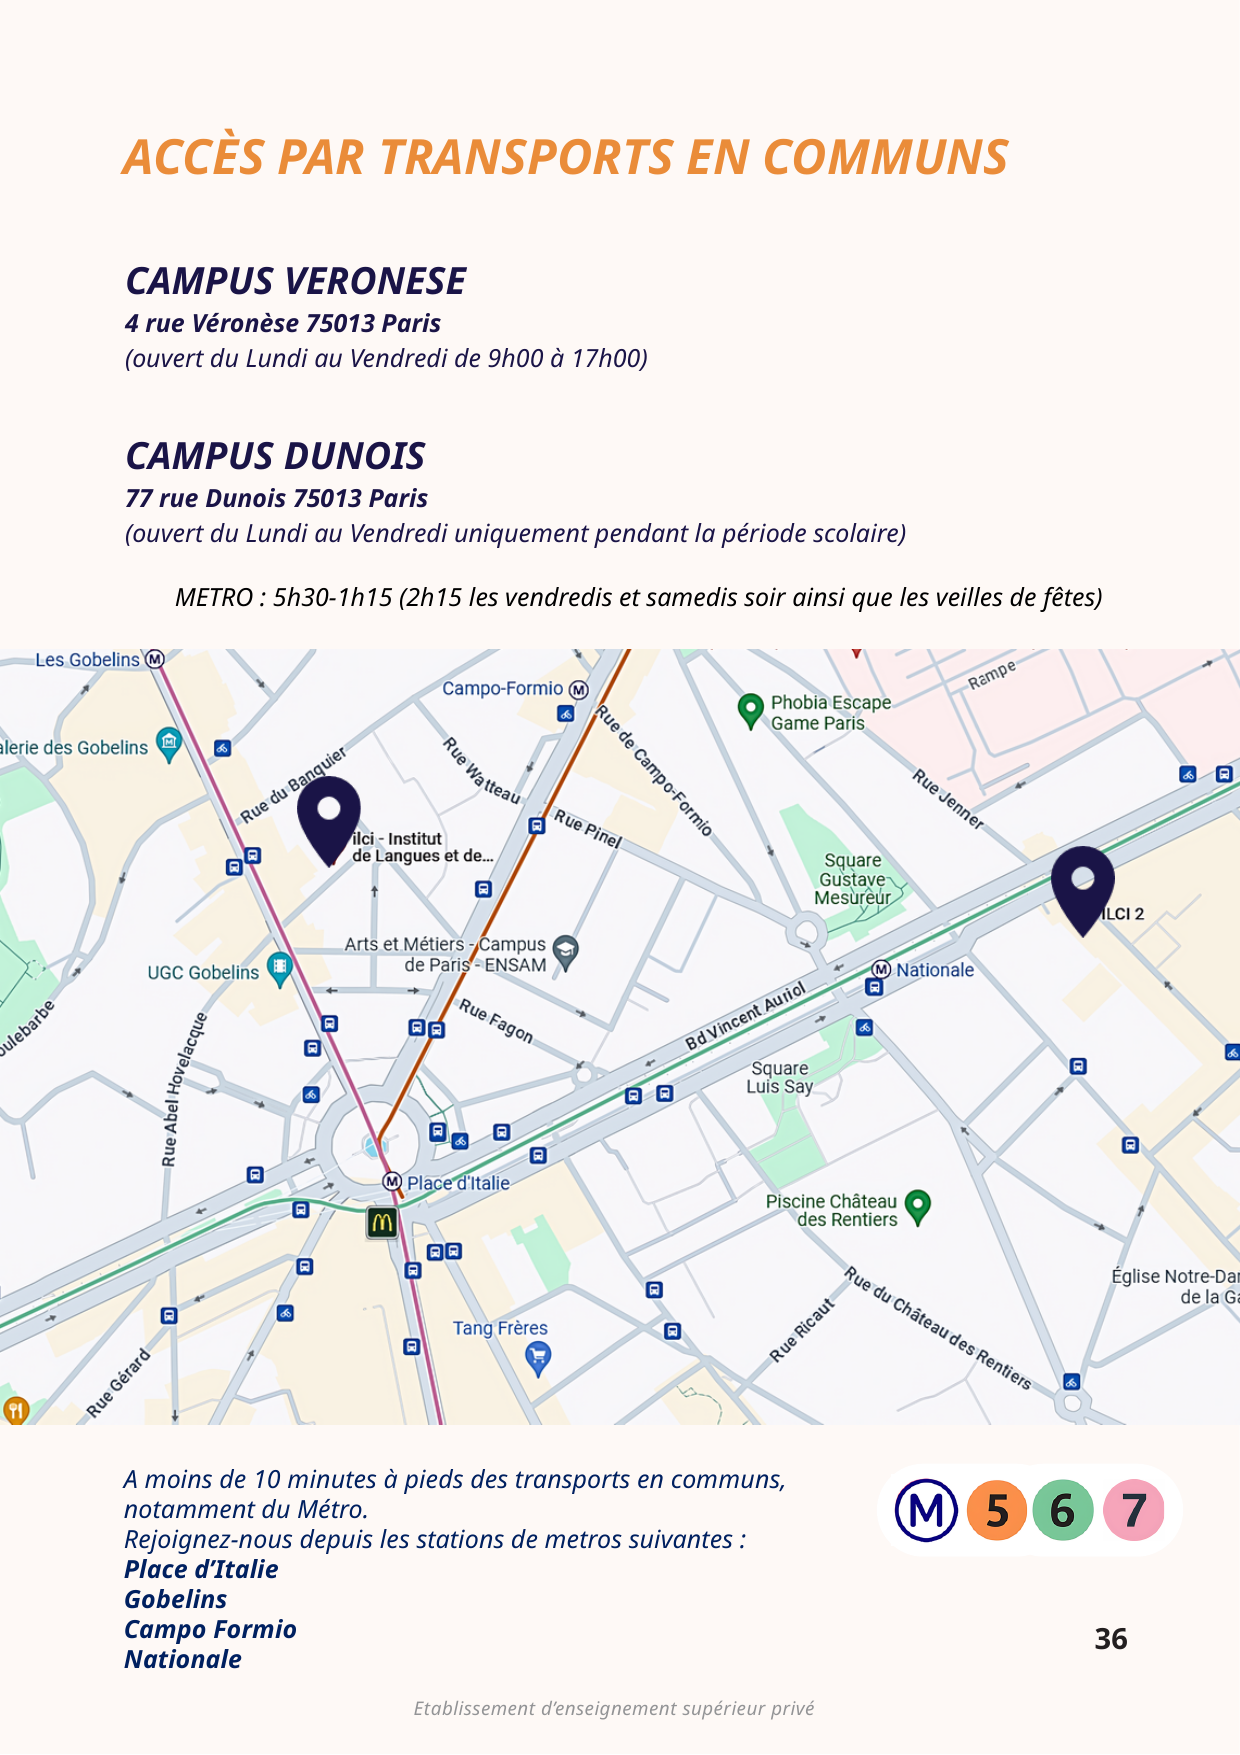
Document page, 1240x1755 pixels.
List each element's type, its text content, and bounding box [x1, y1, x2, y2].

text_box CAMPUS VERONESE 4 rue Véronèse 75013 Paris (ouvert du Lundi au Vendredi de 9h00 à 17h00) CAMPUS DUNOIS 77 rue Dunois 75013 Paris (ouvert du Lundi au Vendredi uniquement pendant la période scolaire) [125, 249, 972, 547]
text_box ACCÈS PAR TRANSPORTS EN COMMUNS [123, 116, 1117, 185]
text_box [297, 776, 361, 868]
text_box Etablissement d’enseignement supérieur privé [413, 1692, 827, 1719]
text_box METRO : 5h30-1h15 (2h15 les vendredis et samedis soir ainsi que les veilles de fêtes) [163, 580, 1117, 611]
text_box 36 [1094, 1614, 1136, 1656]
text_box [996, 1463, 1184, 1557]
text_box [1051, 846, 1115, 938]
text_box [876, 1463, 995, 1557]
text_box [0, 649, 1240, 1425]
text_box A moins de 10 minutes à pieds des transports en communs, notamment du Métro. Rejoignez-nous depuis les stations de metros suivantes : Place d’Italie Gobelins Campo Formio Nationale [123, 1463, 791, 1674]
